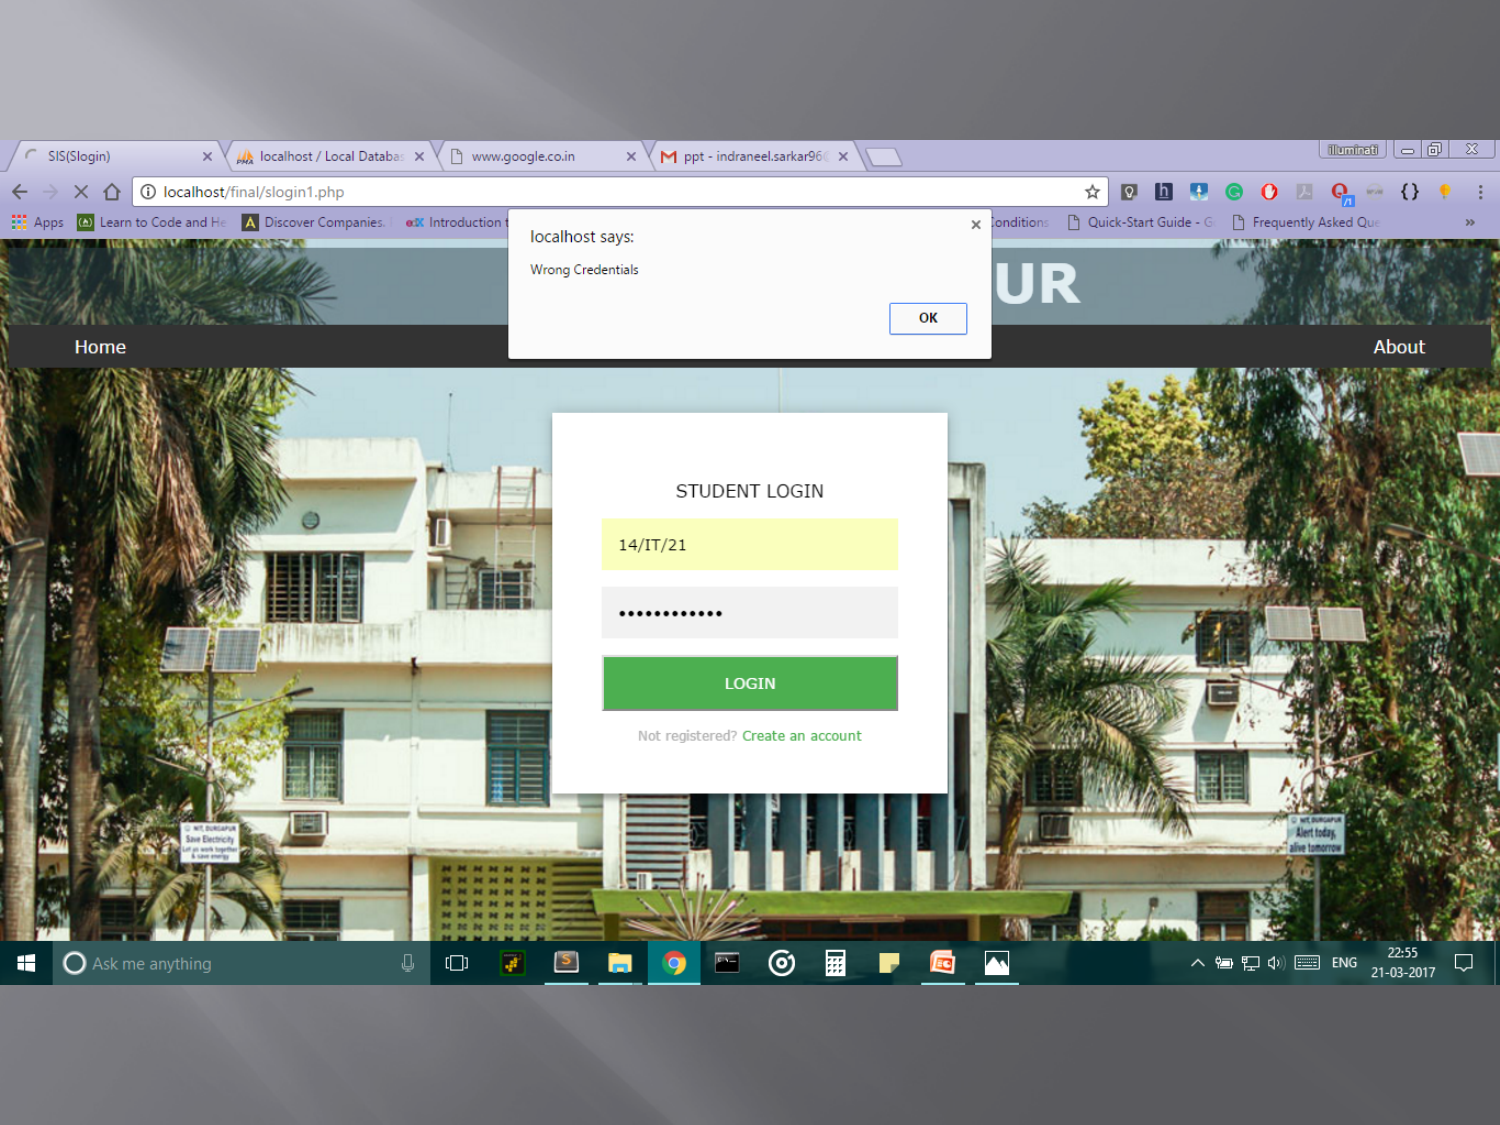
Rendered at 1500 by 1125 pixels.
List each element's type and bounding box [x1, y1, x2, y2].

picture [0, 140, 1500, 985]
